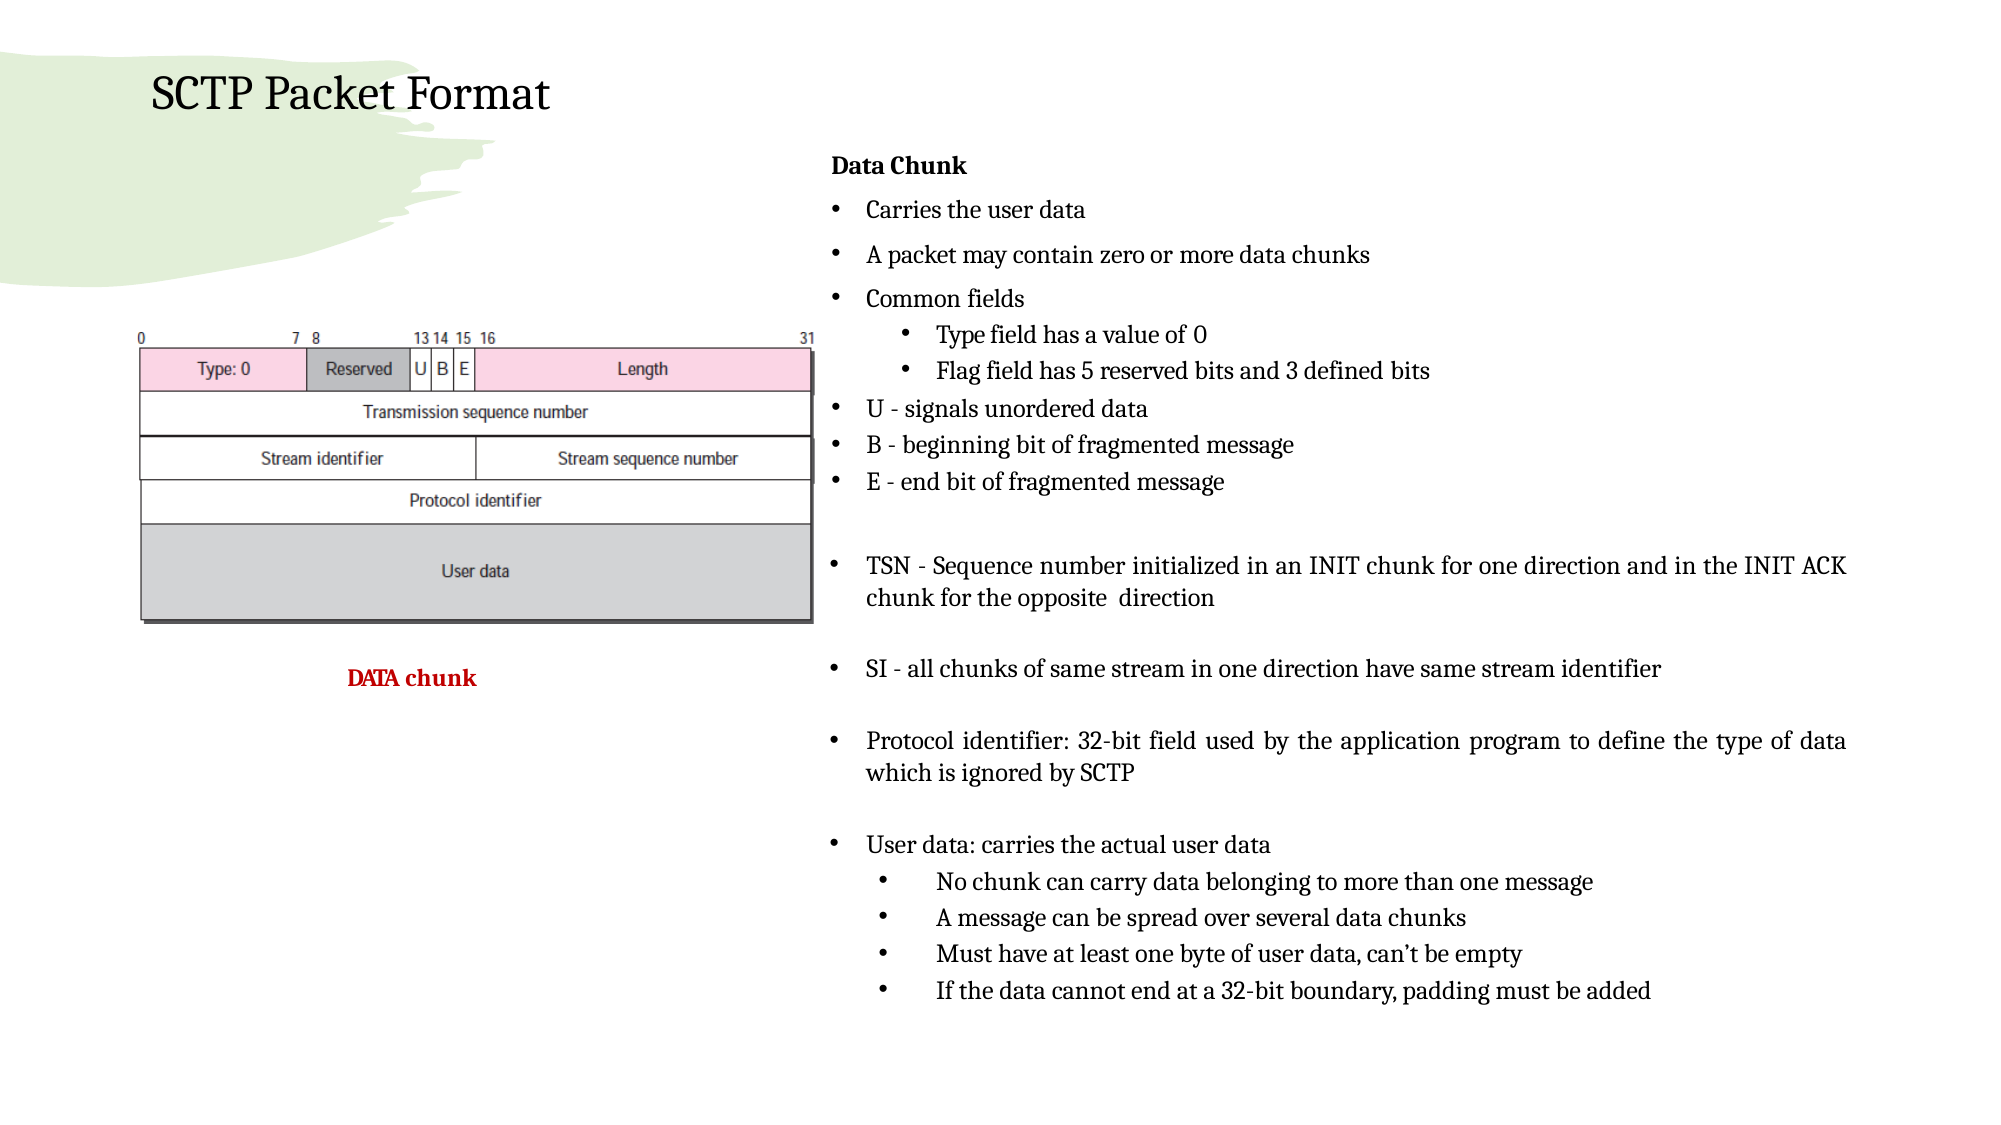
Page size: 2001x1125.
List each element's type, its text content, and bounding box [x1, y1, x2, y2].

list Data Chunk Carries the user data A packet may contain zero or more data chunks Common fields Type field has a value of 0 Flag field has 5 reserved bits and 3 defined bits U - signals unordered data B - beginning bit of fragmented message E - end bit of fragmented message TSN - Sequence number initialized in an INIT chunk for one direction and in the INIT ACK chunk for the opposite direction SI - all chunks of same stream in one direction have same stream identifier Protocol identifier: 32-bit field used by the application program to define the type of data which is ignored by SCTP User data: carries the actual user data No chunk can carry data belonging to more than one message A message can be spread over several data chunks Must have at least one byte of user data, can’t be empty If the data cannot end at a 32-bit boundary, padding must be added [814, 140, 1863, 1013]
text_box [137, 332, 815, 624]
title SCTP Packet Format [137, 59, 1863, 128]
text_box DATA chunk [332, 653, 499, 699]
